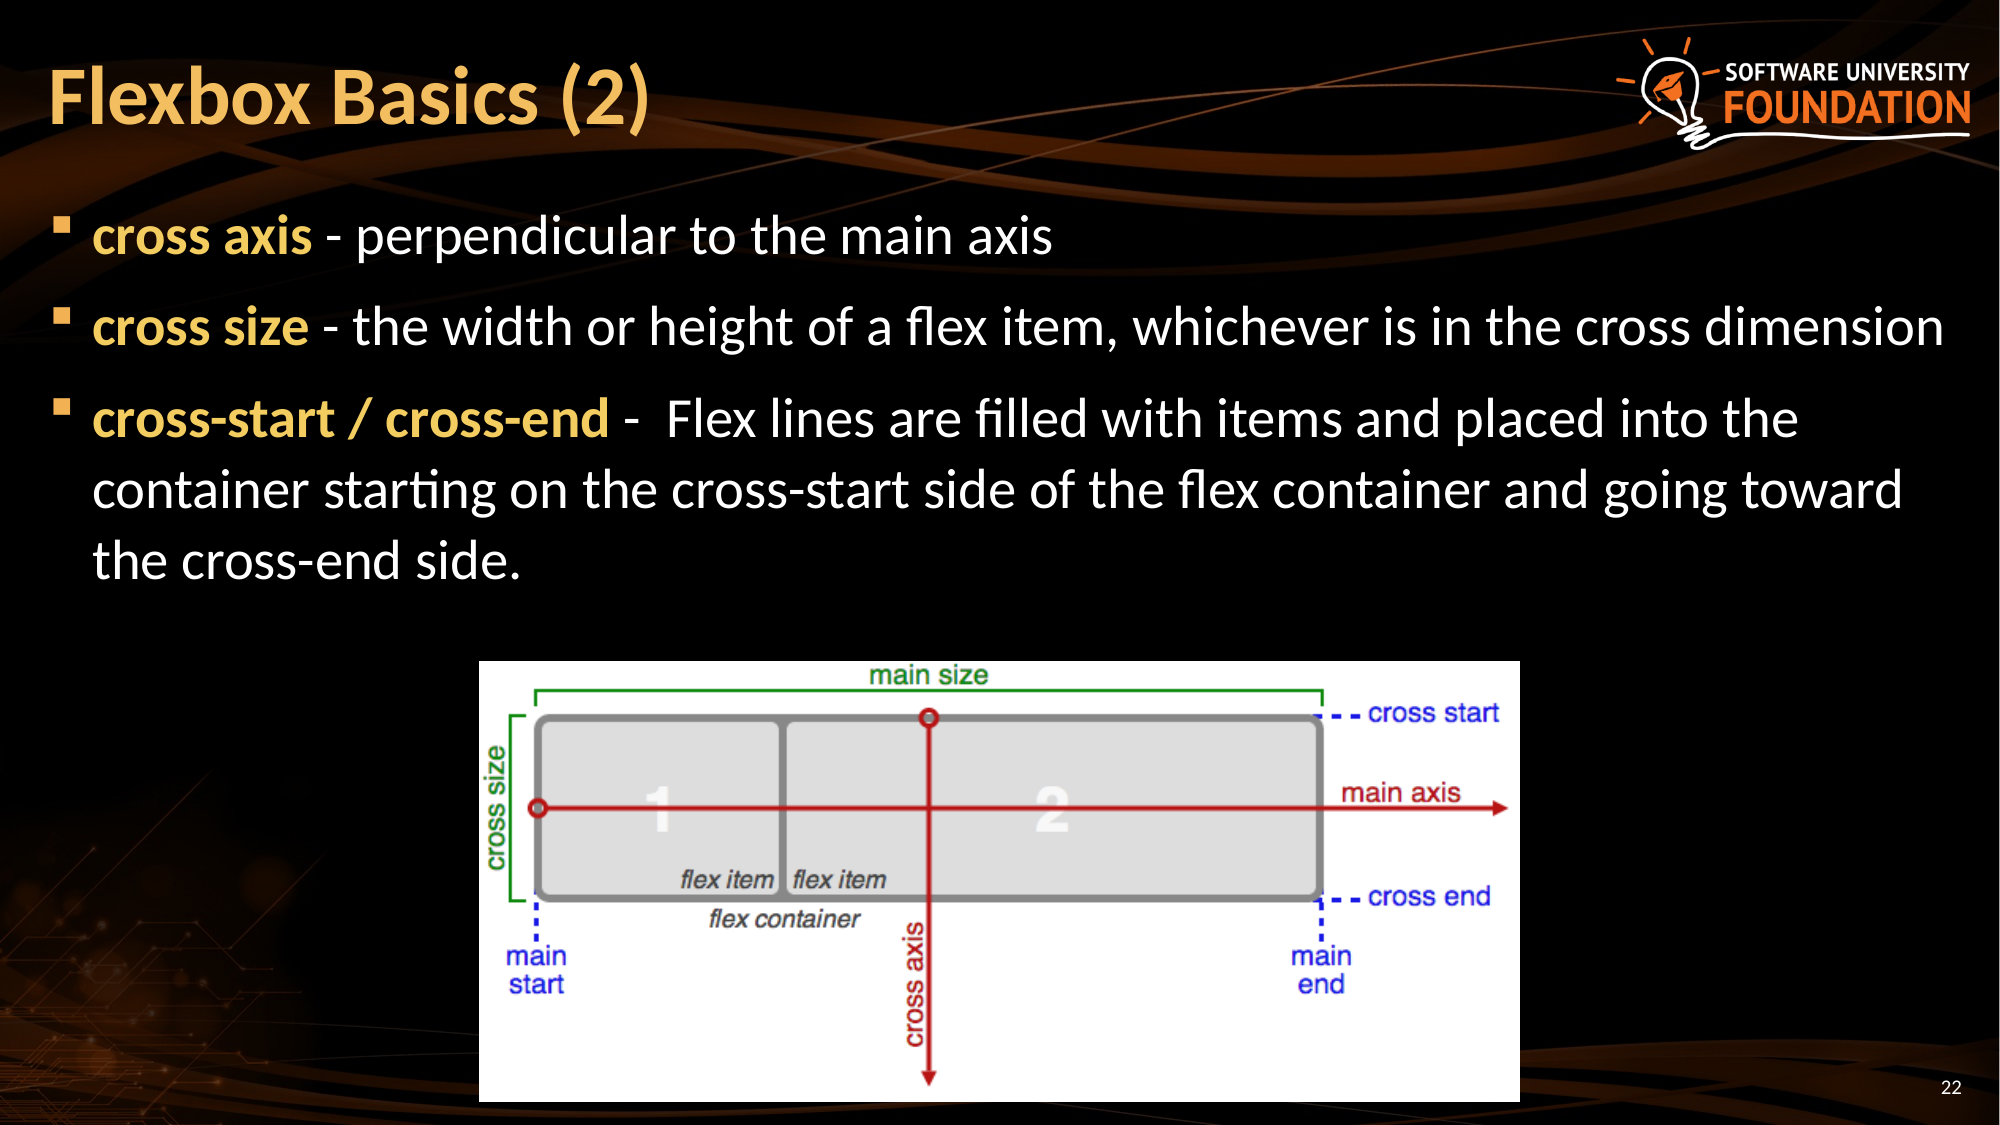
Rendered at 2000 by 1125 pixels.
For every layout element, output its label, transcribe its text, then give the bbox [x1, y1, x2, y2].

picture [0, 0, 2000, 1125]
list cross axis - perpendicular to the main axis cross size - the width or height of a flex item, whichever is in the cross dimension cross-start / cross-end - Flex lines are filled with items and placed into the container starting on the cross-start side of the flex container and going toward the cross-end side. [31, 188, 1968, 1103]
title Flexbox Basics (2) [30, 6, 1602, 189]
